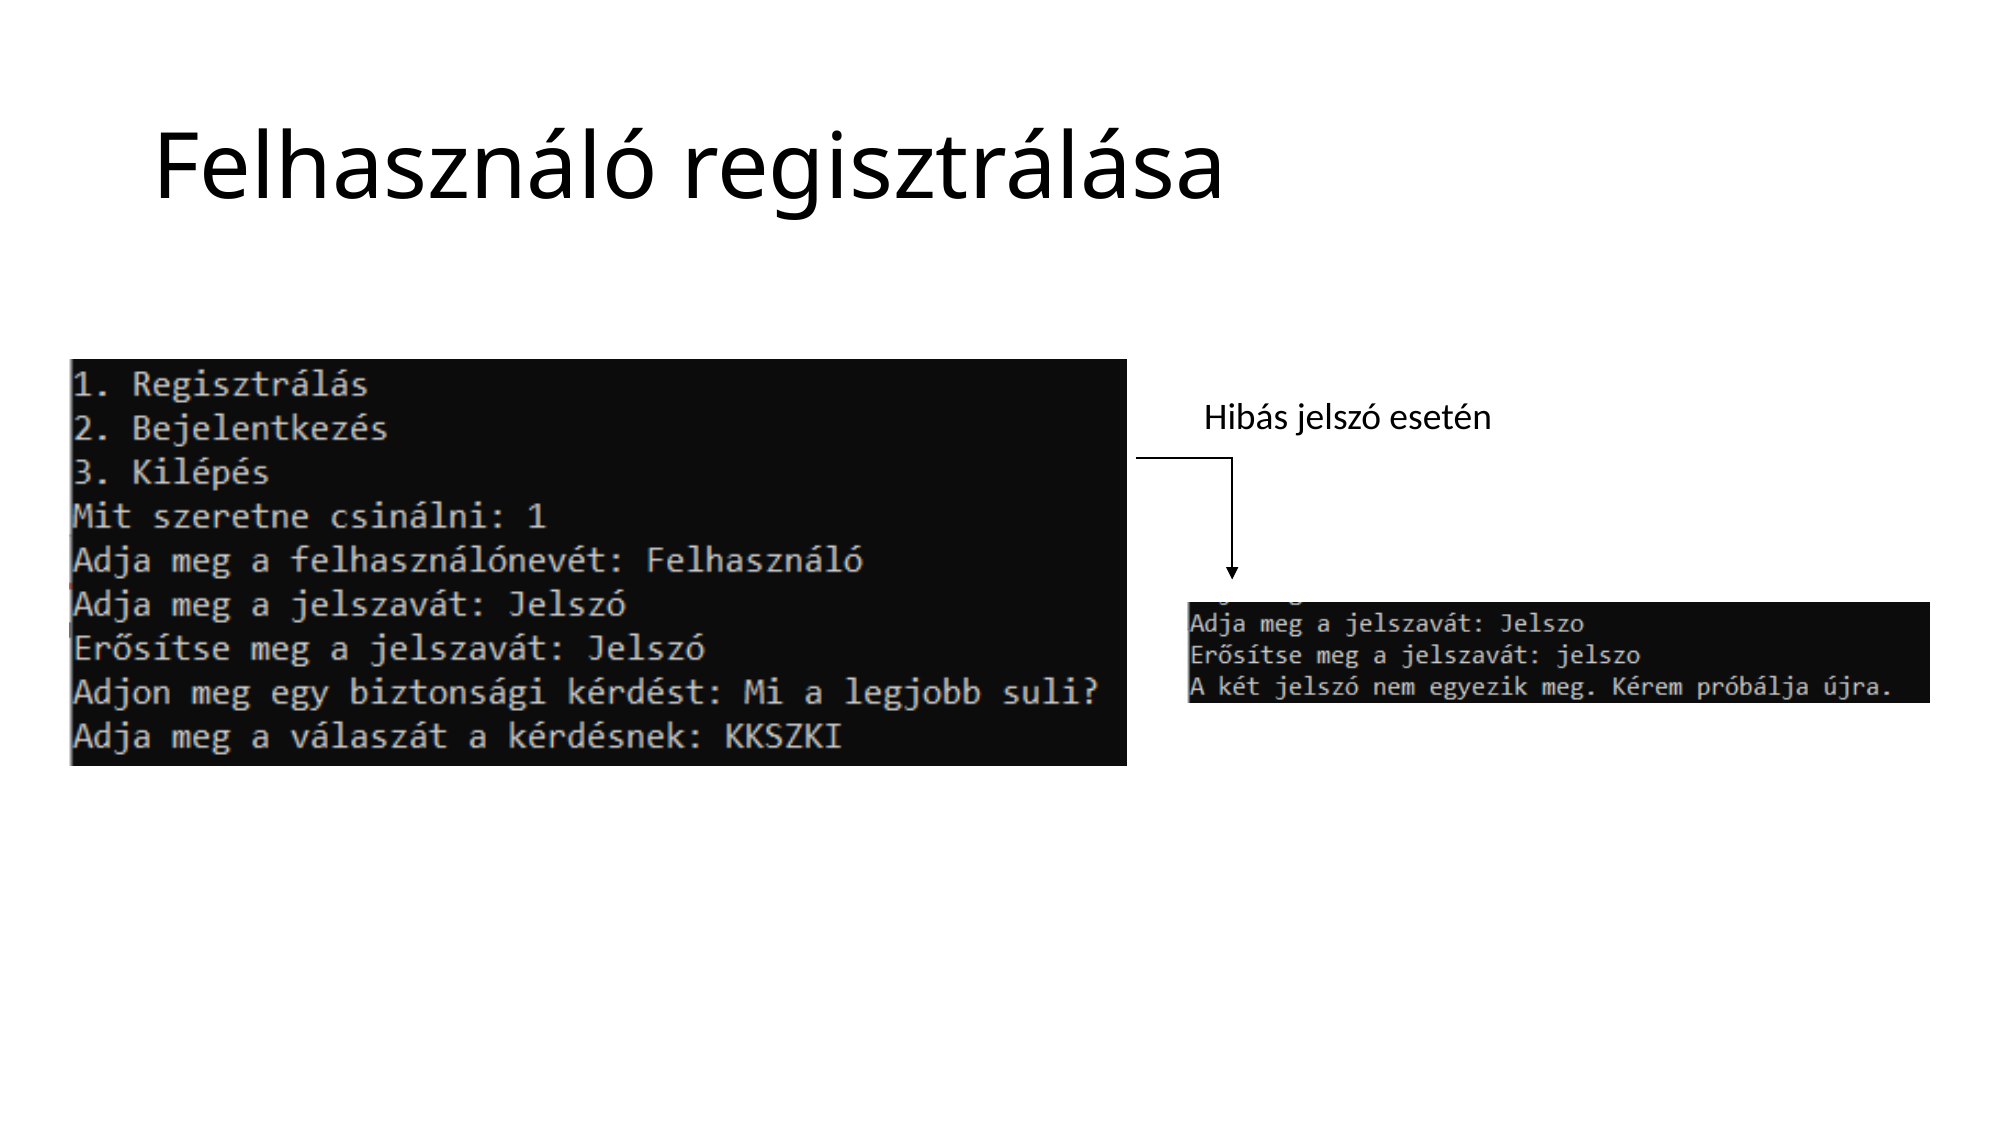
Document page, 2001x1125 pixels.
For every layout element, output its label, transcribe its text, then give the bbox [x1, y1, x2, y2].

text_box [1135, 457, 1233, 580]
title Felhasználó regisztrálása [137, 59, 1863, 278]
text_box Hibás jelszó esetén [1189, 384, 1508, 445]
picture [1187, 602, 1930, 703]
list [69, 359, 1127, 766]
